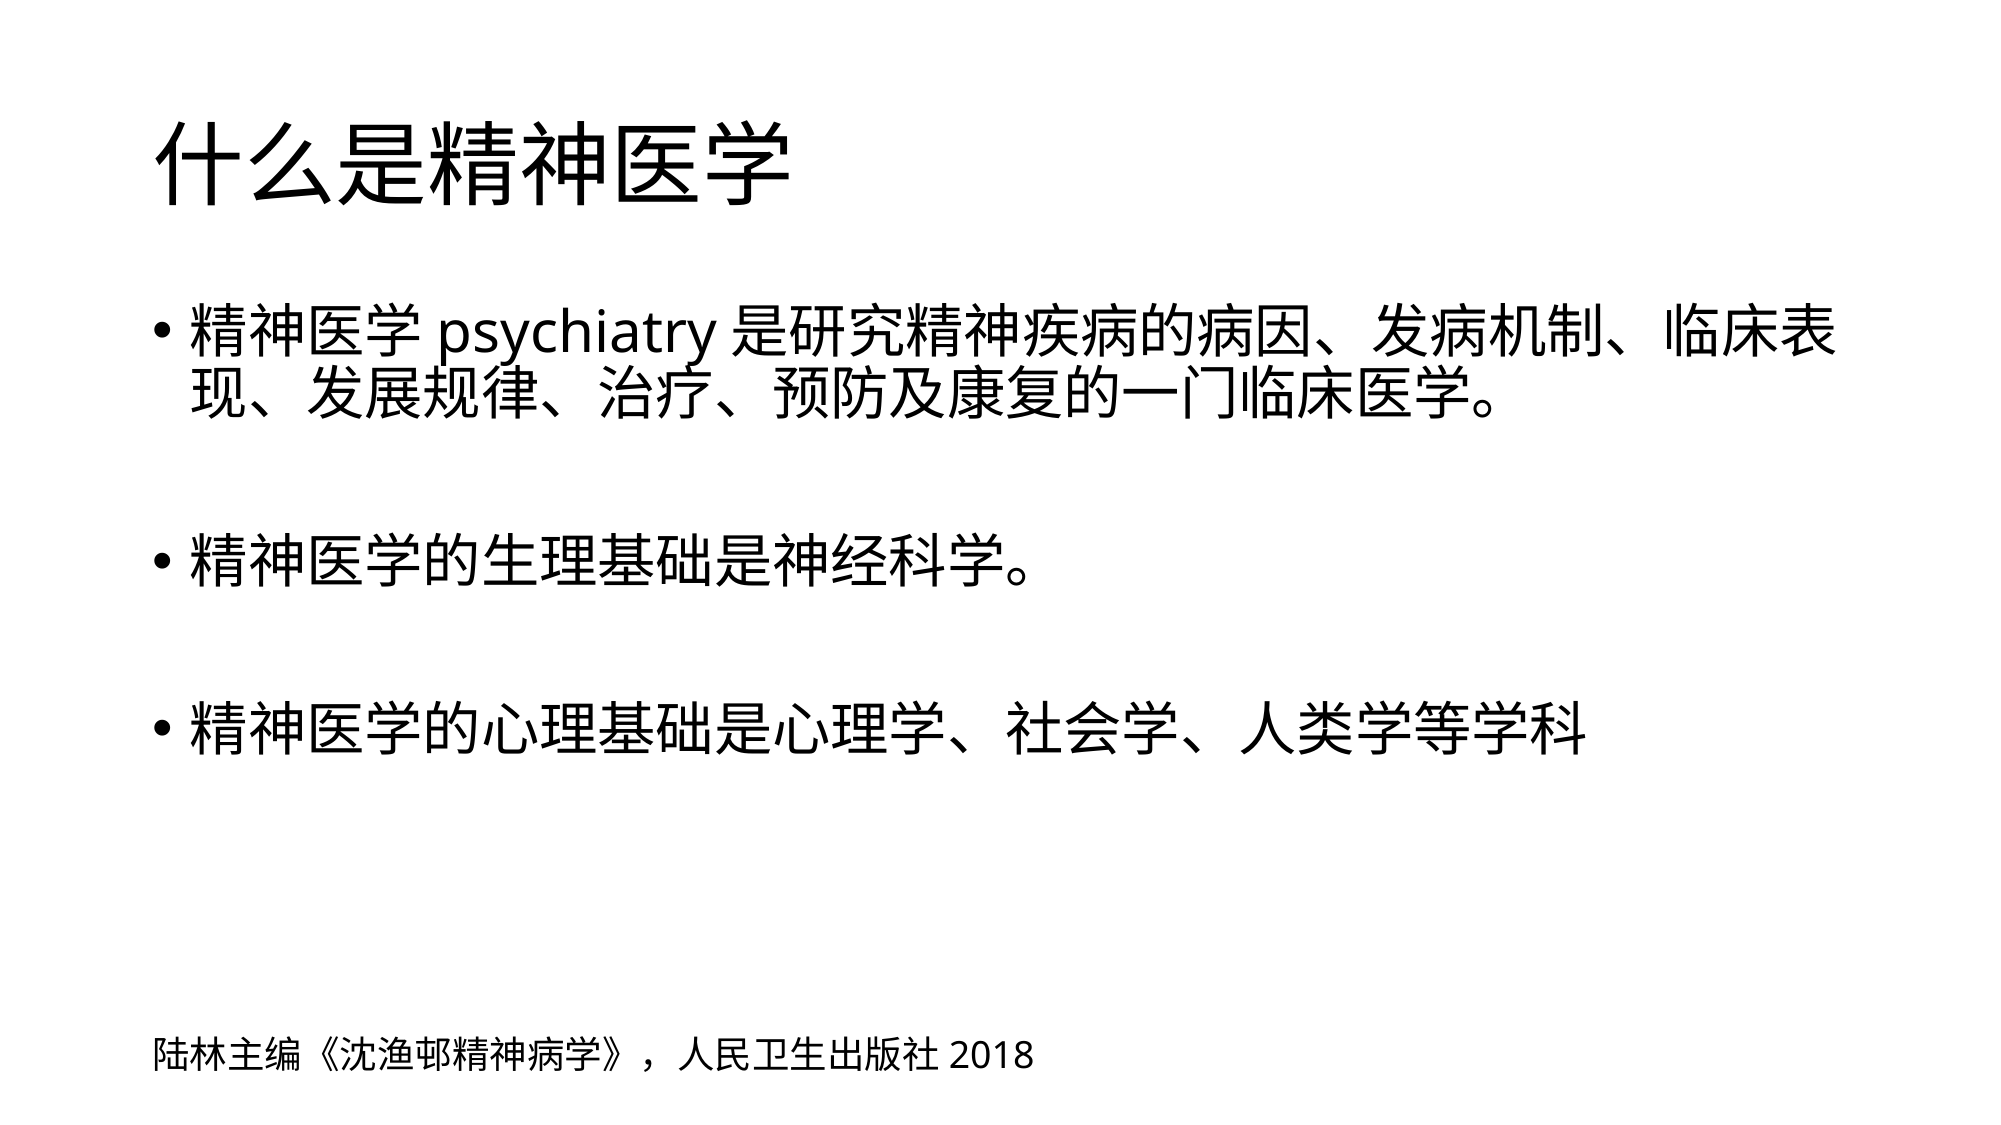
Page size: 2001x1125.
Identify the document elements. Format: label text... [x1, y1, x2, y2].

title 什么是精神医学 [137, 59, 1863, 278]
text_box 陆林主编《沈渔邨精神病学》，人民卫生出版社2018 [137, 1023, 1324, 1084]
list 精神医学psychiatry是研究精神疾病的病因、发病机制、临床表现、发展规律、治疗、预防及康复的一门临床医学。 精神医学的生理基础是神经科学。 精神医学的心理基础是心理学、社会学、人类学等学科 [137, 294, 1863, 1009]
